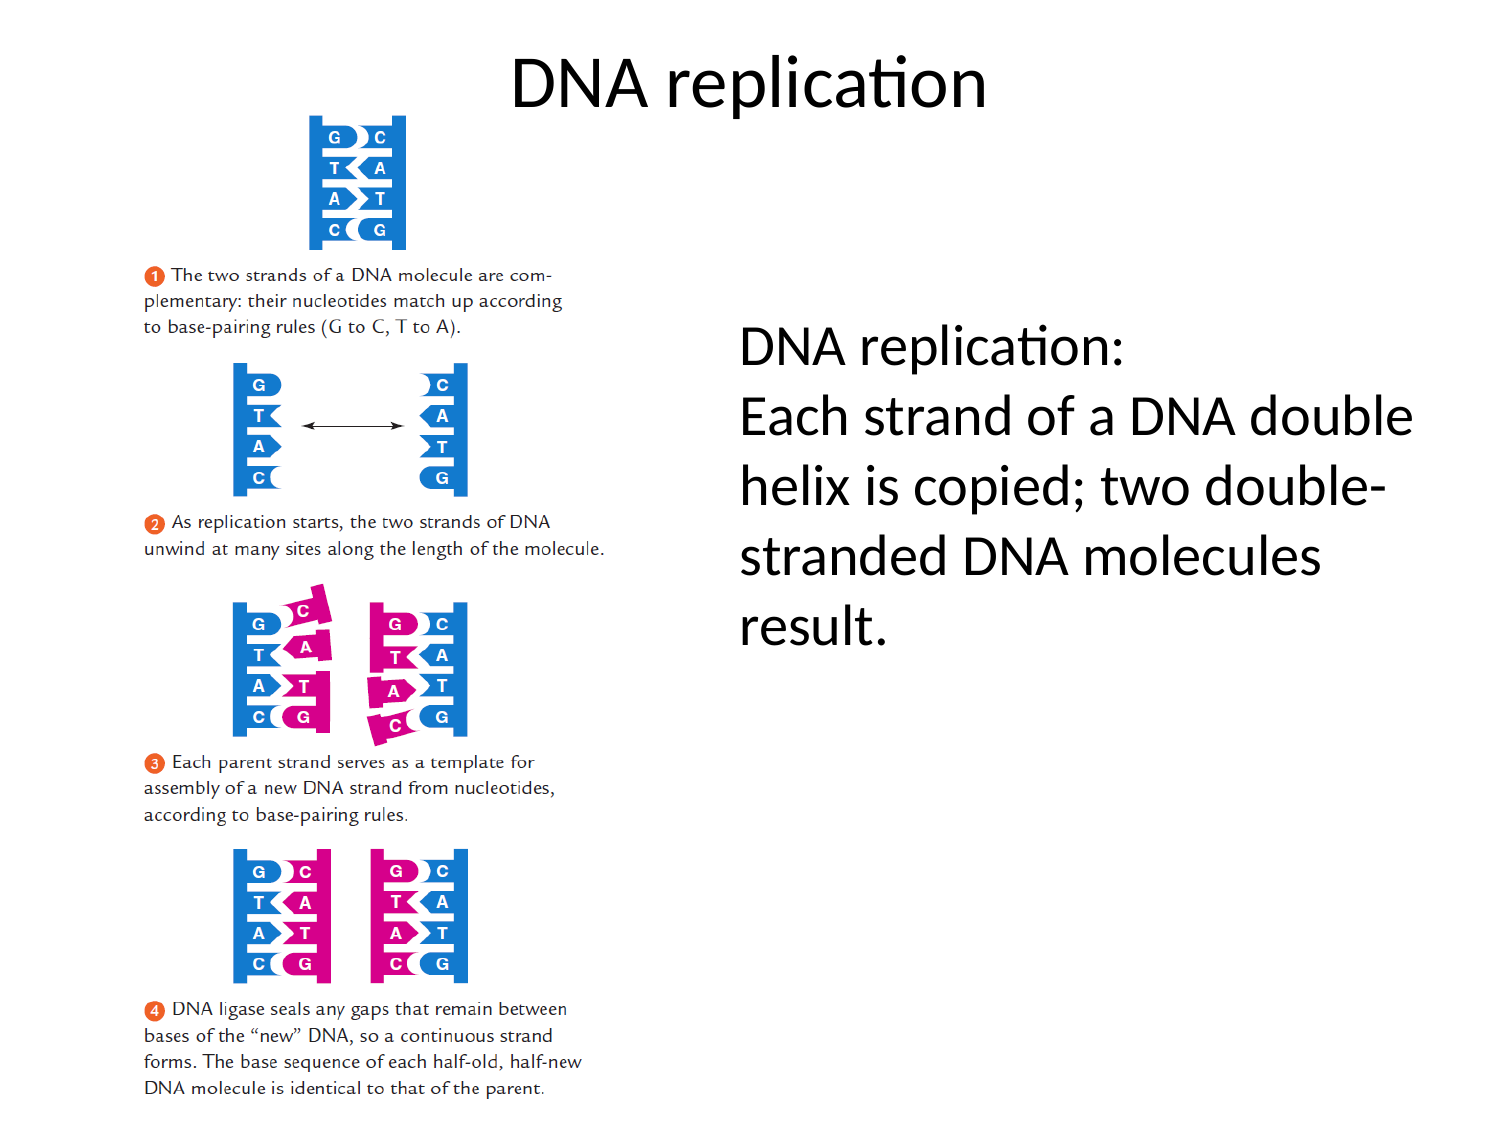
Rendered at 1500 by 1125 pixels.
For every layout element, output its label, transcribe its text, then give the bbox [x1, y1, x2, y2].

text_box DNA replication: Each strand of a DNA double helix is copied; two double-stranded DNA molecules result. [724, 299, 1463, 665]
text_box DNA replication [0, 24, 1500, 130]
picture [112, 99, 610, 1113]
